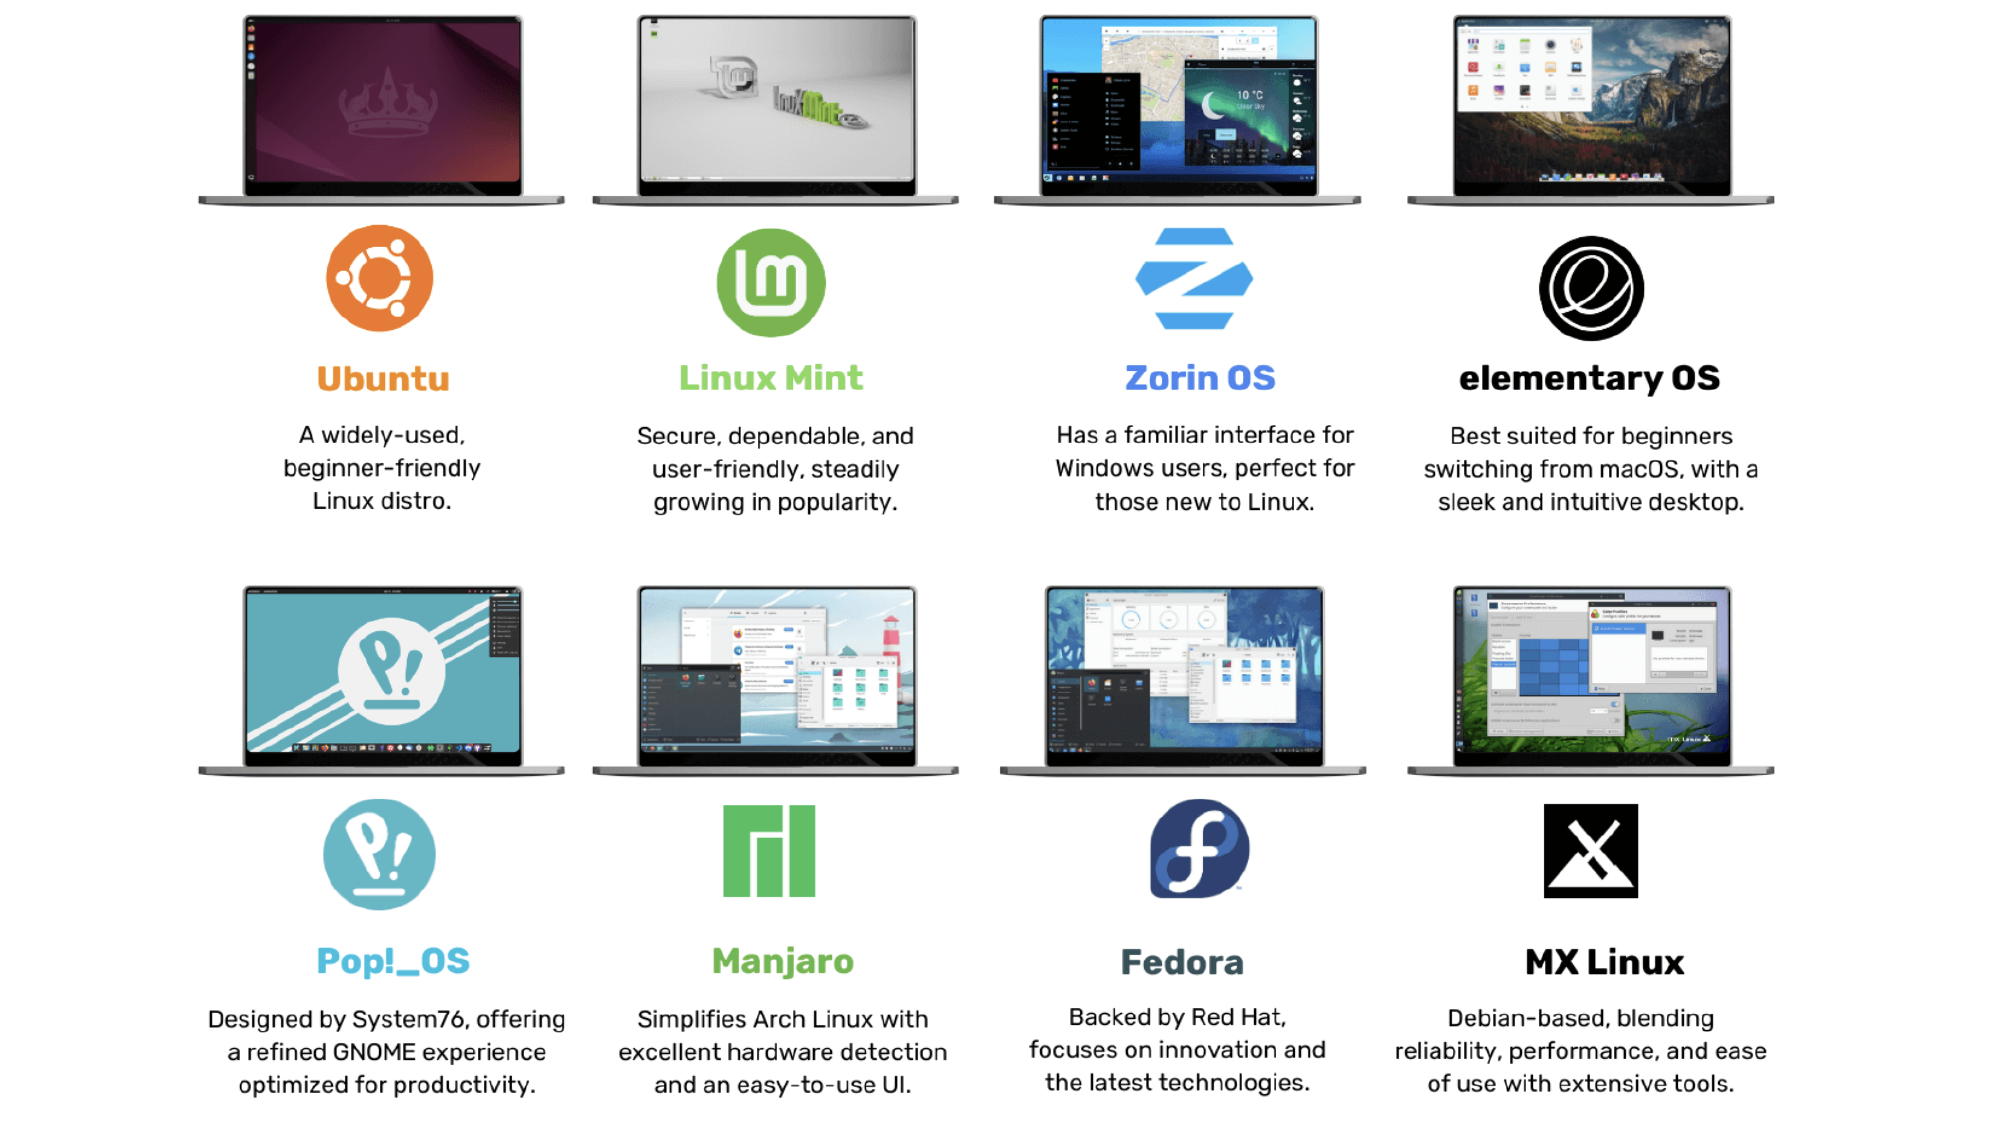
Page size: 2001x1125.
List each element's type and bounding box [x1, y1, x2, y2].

picture [188, 0, 1792, 1125]
